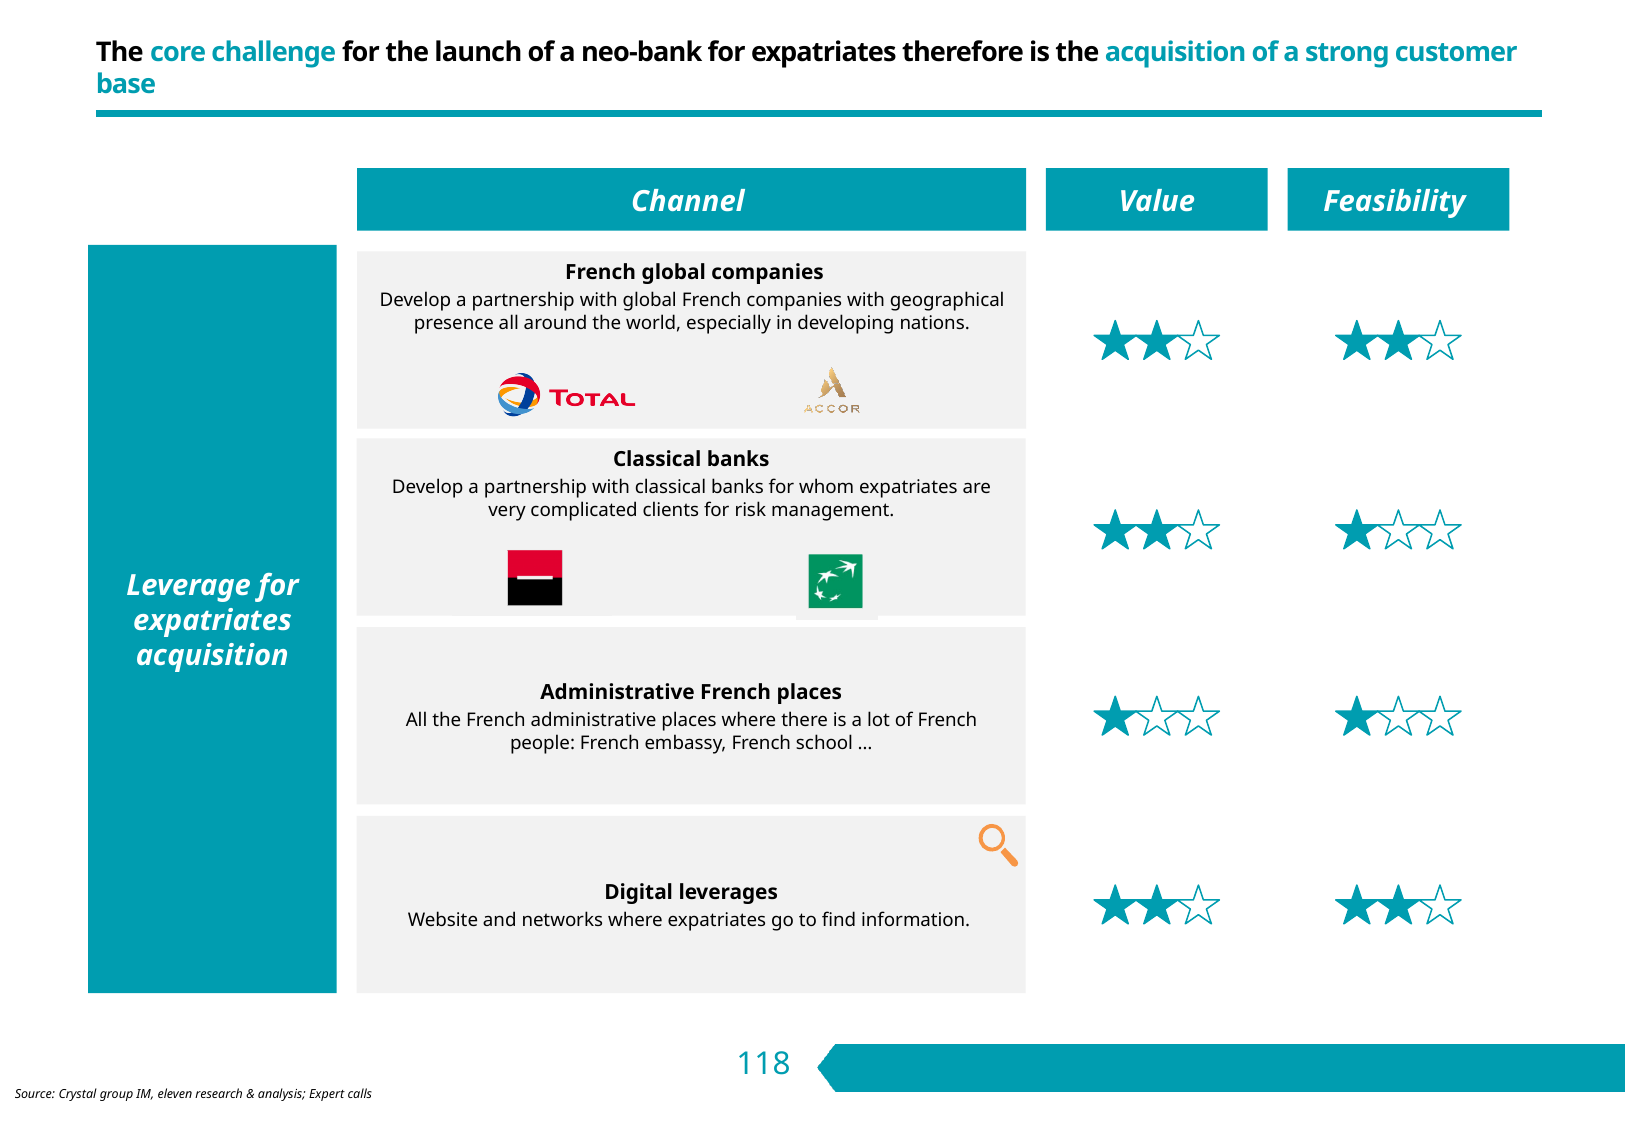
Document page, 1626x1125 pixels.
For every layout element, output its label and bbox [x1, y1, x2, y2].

text_box [1093, 320, 1220, 360]
text_box [1093, 509, 1220, 550]
text_box [1044, 166, 1270, 233]
picture [810, 1044, 1625, 1115]
text_box [356, 438, 1026, 621]
text_box [355, 166, 1028, 233]
text_box [355, 814, 1028, 995]
text_box [1093, 884, 1220, 925]
text_box [1335, 320, 1462, 360]
text_box [1093, 696, 1220, 736]
text_box [1335, 509, 1462, 550]
text_box [1285, 166, 1511, 233]
text_box [355, 625, 1028, 806]
text_box [356, 251, 1027, 429]
text_box [1335, 696, 1462, 736]
text_box [86, 243, 339, 995]
text_box [1335, 884, 1462, 925]
title [95, 19, 1542, 114]
